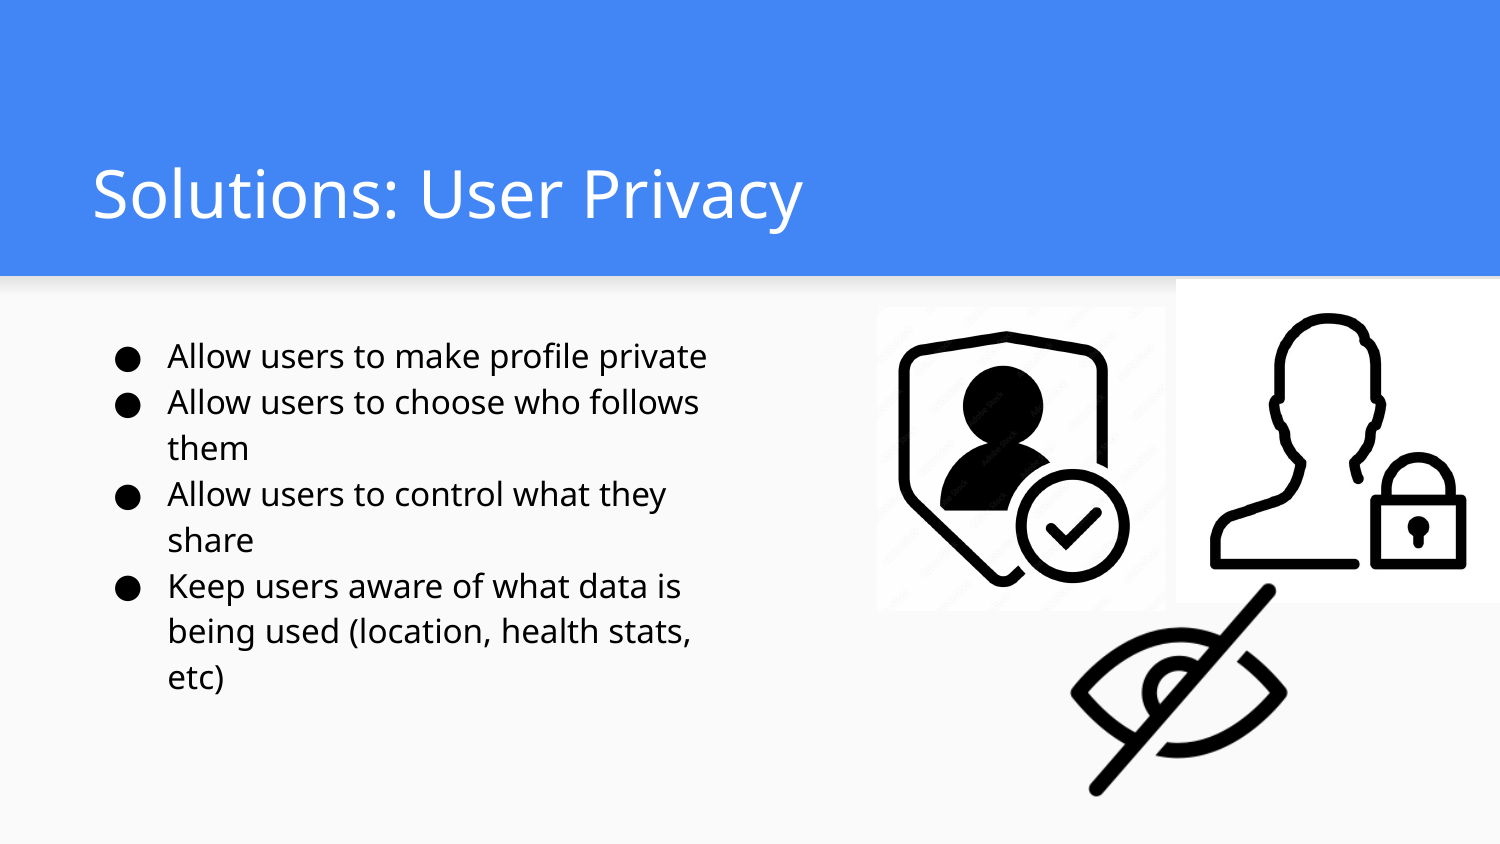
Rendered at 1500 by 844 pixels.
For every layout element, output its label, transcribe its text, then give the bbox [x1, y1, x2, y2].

picture [876, 279, 1500, 811]
title Solutions: User Privacy [77, 121, 1427, 248]
list Allow users to make profile private Allow users to choose who follows them Allow users to control what they share Keep users aware of what data is being used (location, health stats, etc) [77, 314, 750, 820]
